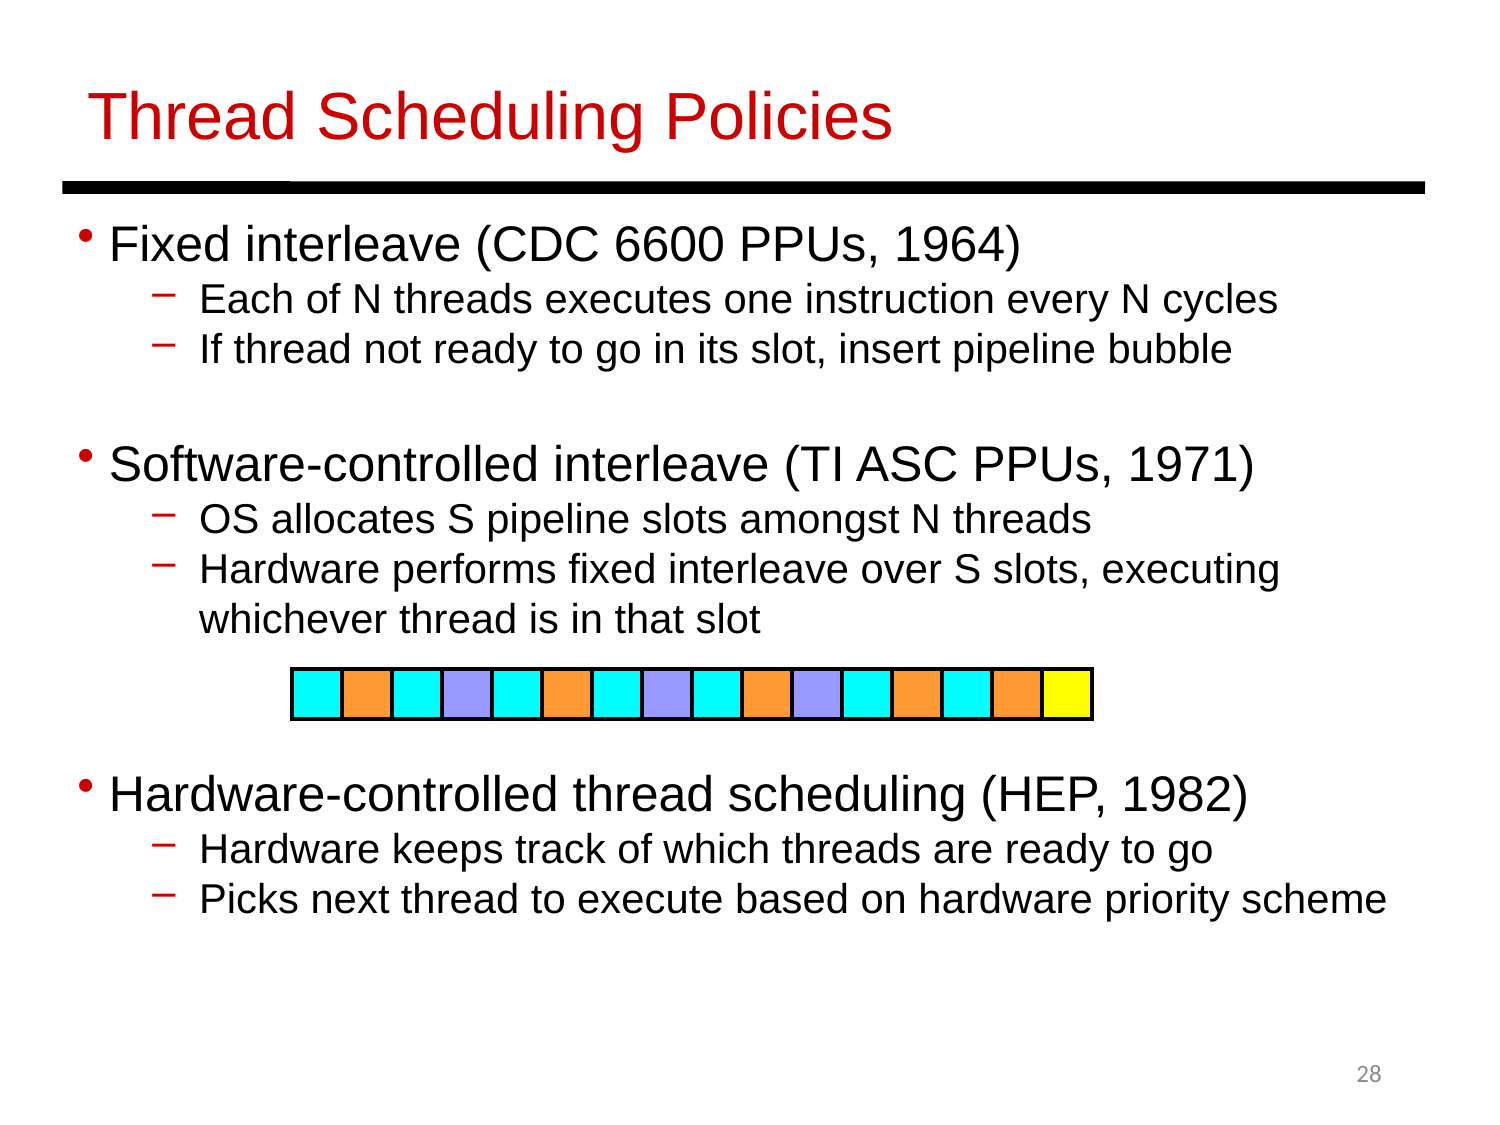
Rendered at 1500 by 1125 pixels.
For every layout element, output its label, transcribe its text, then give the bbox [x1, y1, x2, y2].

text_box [291, 669, 1092, 720]
text_box Fixed interleave (CDC 6600 PPUs, 1964) Each of N threads executes one instruction every N cycles If thread not ready to go in its slot, insert pipeline bubble Software-controlled interleave (TI ASC PPUs, 1971) OS allocates S pipeline slots amongst N threads Hardware performs fixed interleave over S slots, executing whichever thread is in that slot Hardware-controlled thread scheduling (HEP, 1982) Hardware keeps track of which threads are ready to go Picks next thread to execute based on hardware priority scheme [62, 204, 1455, 989]
slide_number 28 [1059, 1042, 1397, 1103]
text_box Thread Scheduling Policies [72, 65, 1228, 160]
